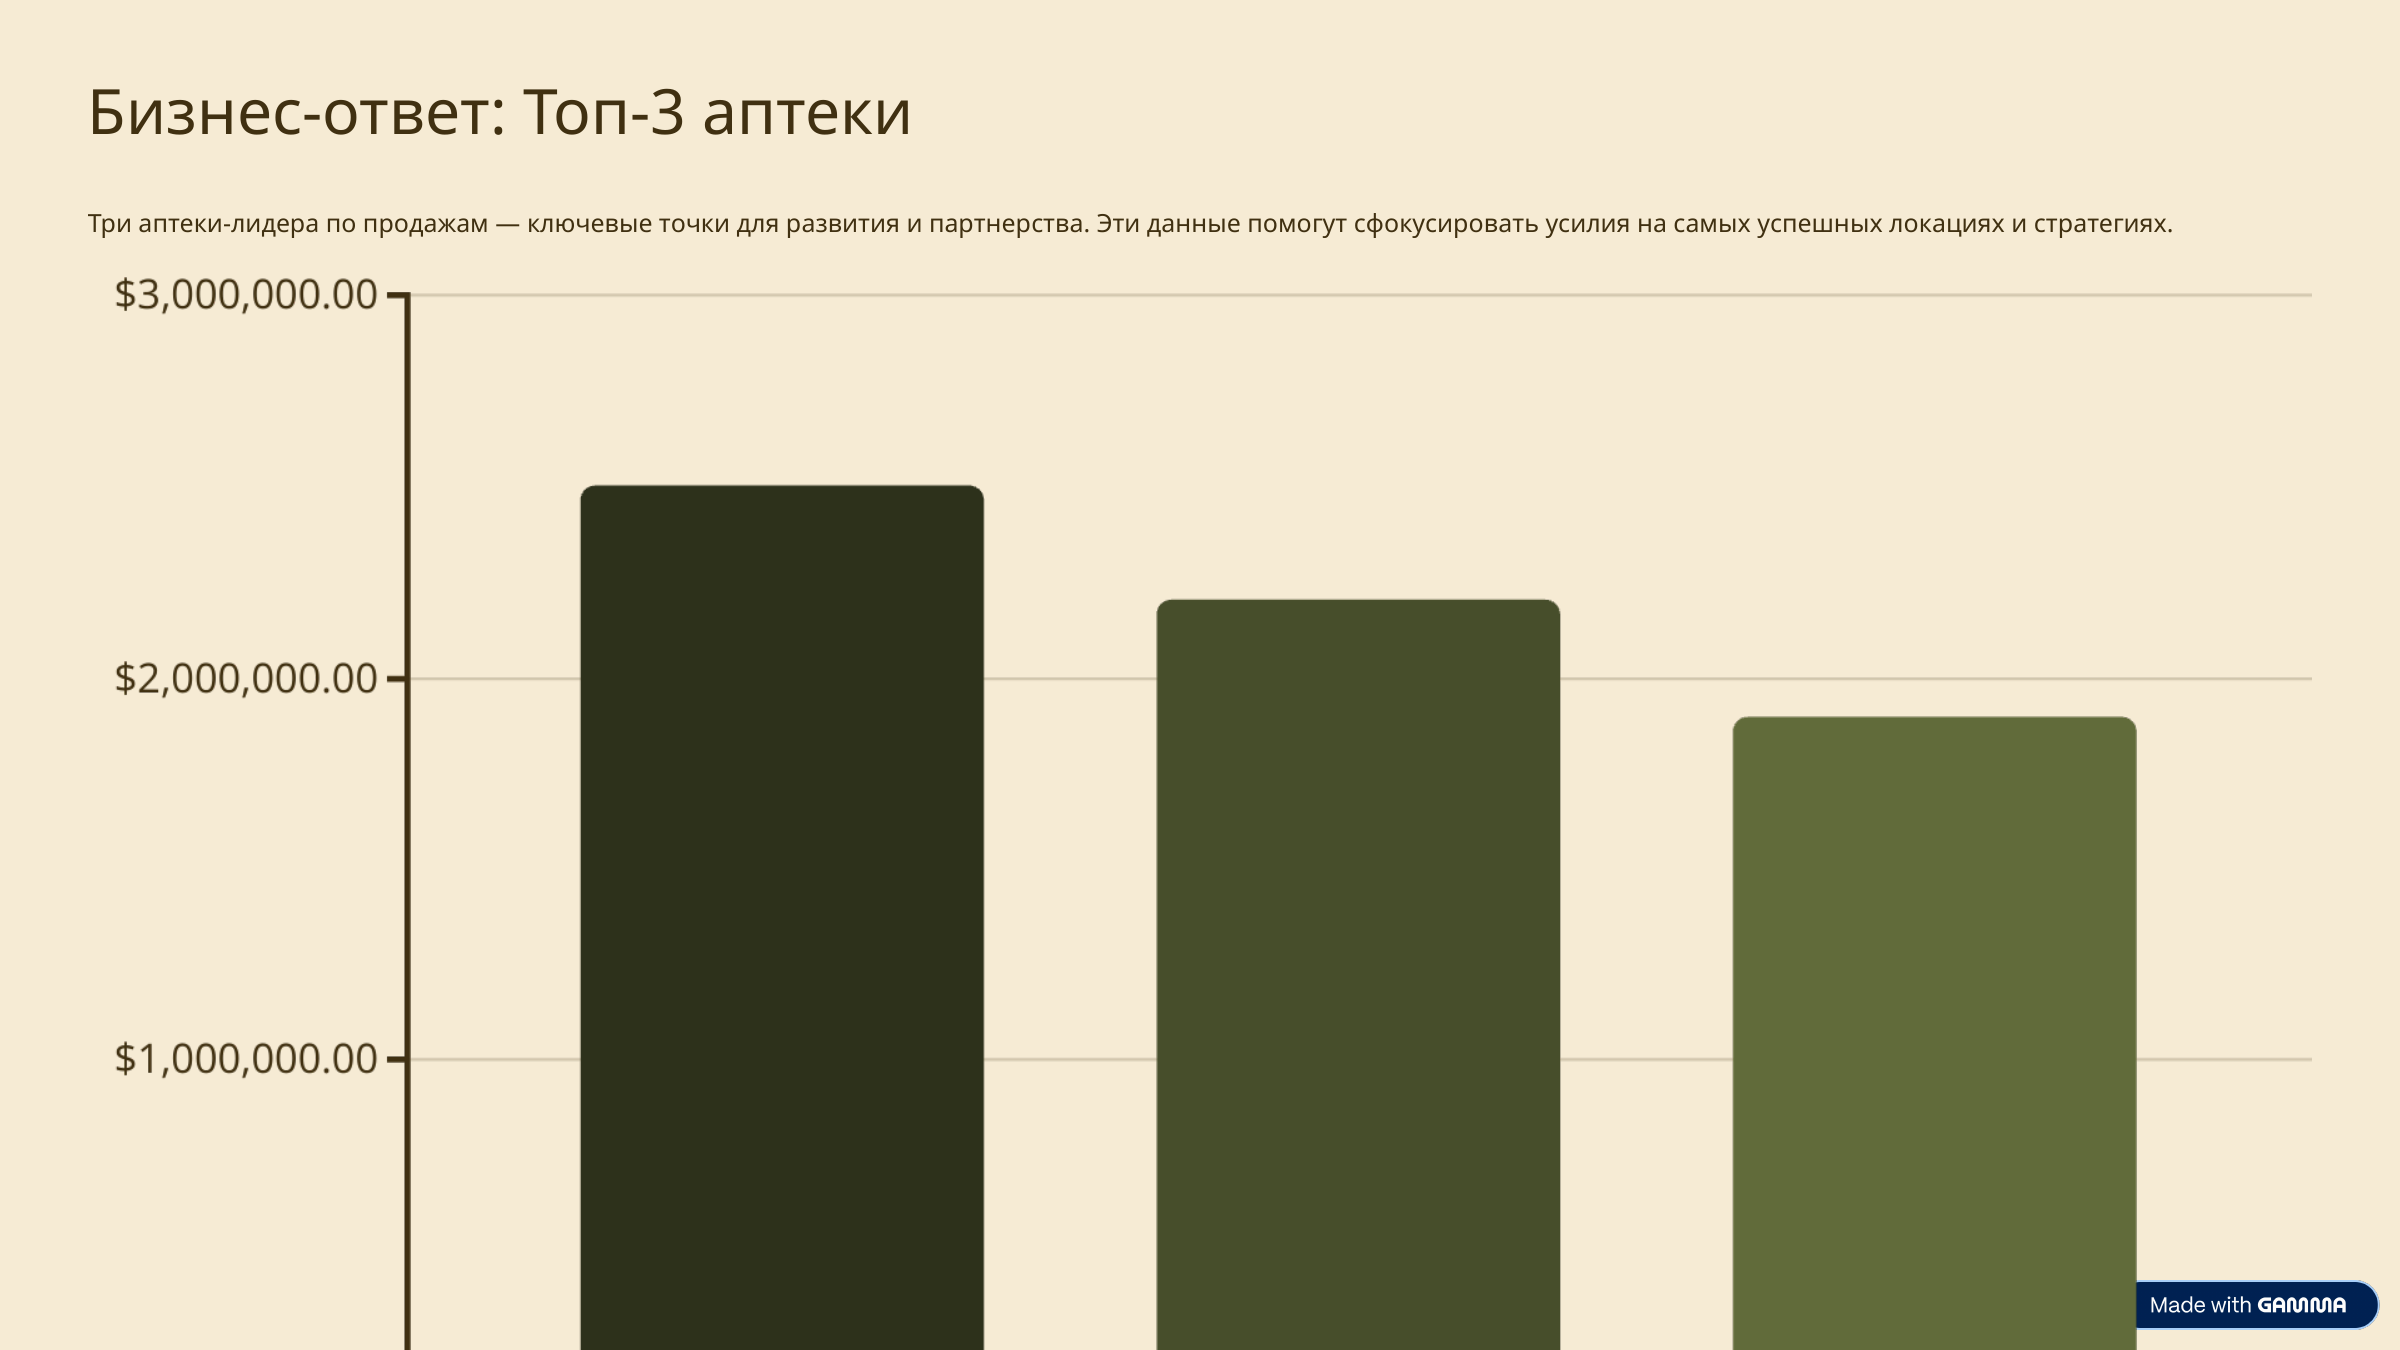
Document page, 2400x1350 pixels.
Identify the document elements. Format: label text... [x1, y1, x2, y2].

text_box Три аптеки-лидера по продажам — ключевые точки для развития и партнерства. Эти данные помогут сфокусировать усилия на самых успешных локациях и стратегиях. [87, 197, 2312, 239]
picture [87, 266, 2389, 1350]
text_box Бизнес-ответ: Топ-3 аптеки [87, 69, 926, 148]
